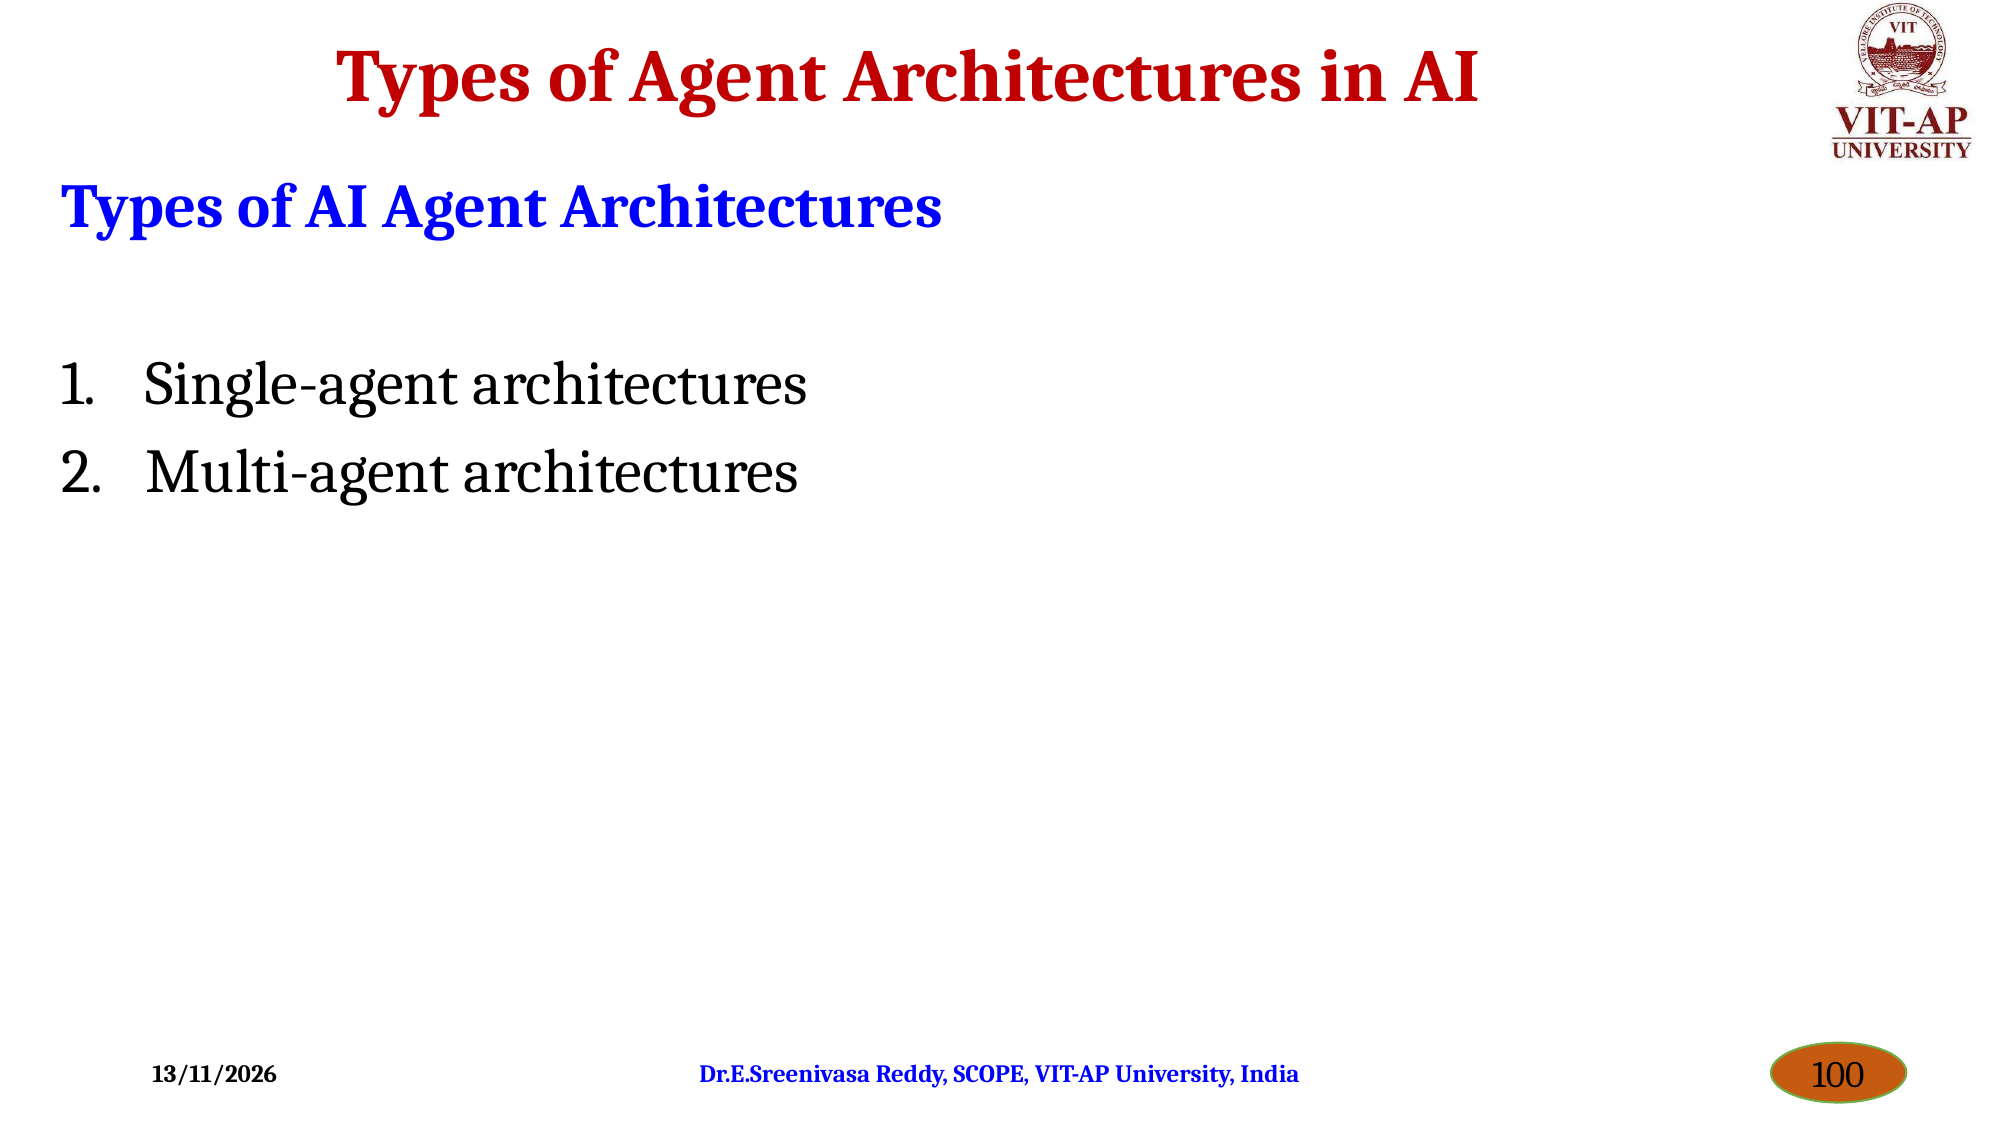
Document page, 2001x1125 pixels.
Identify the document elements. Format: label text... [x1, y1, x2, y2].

picture [1811, 0, 2000, 189]
text_box 100 [1769, 1041, 1908, 1104]
title Types of Agent Architectures in AI [45, 22, 1771, 133]
footer Dr.E.Sreenivasa Reddy, SCOPE, VIT-AP University, India [662, 1042, 1338, 1103]
list Types of AI Agent Architectures Single-agent architectures Multi-agent architectures [45, 166, 1926, 1043]
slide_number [137, 1042, 588, 1103]
